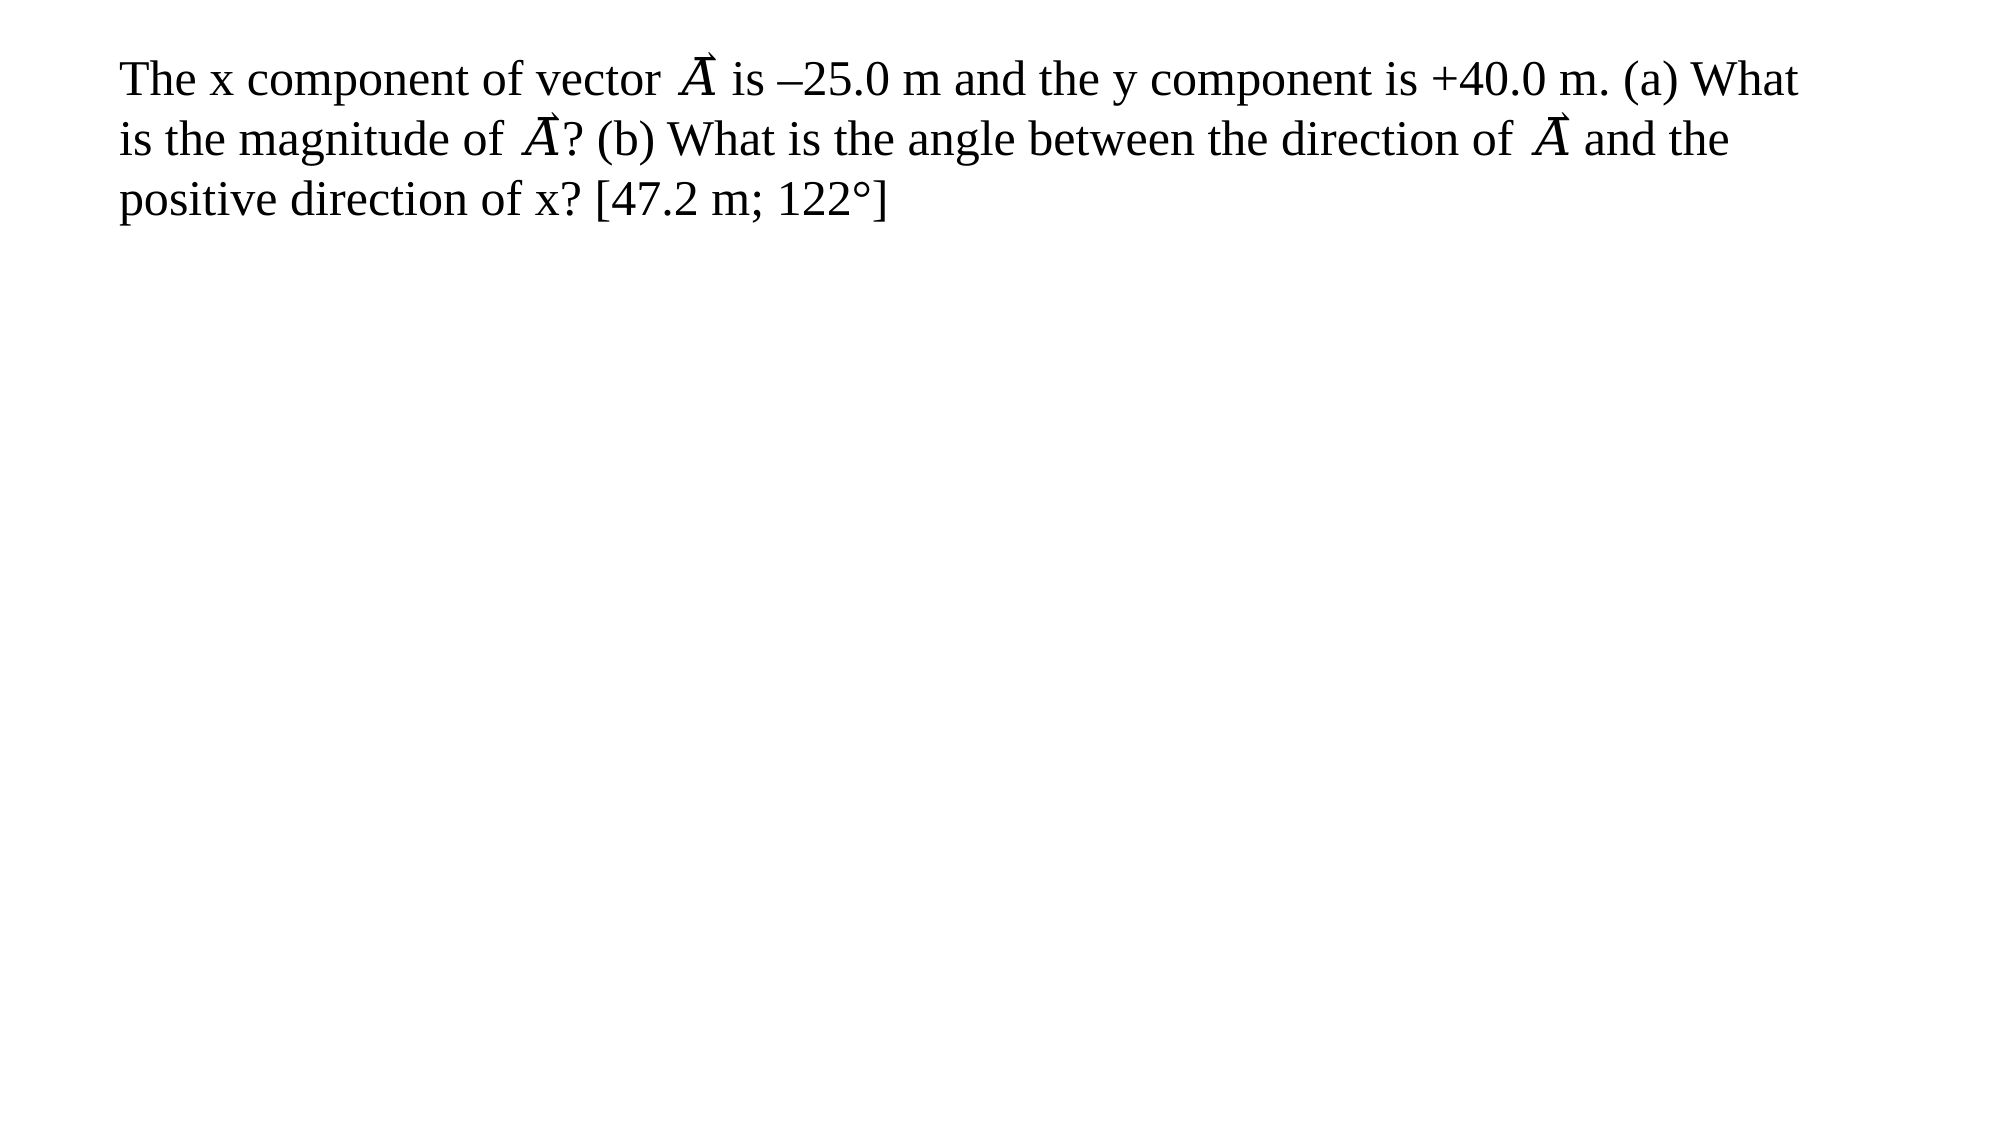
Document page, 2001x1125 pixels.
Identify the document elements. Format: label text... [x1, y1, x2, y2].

text_box The x component of vector 𝐴⃑ is –25.0 m and the y component is +40.0 m. (a) What is the magnitude of 𝐴⃑? (b) What is the angle between the direction of 𝐴⃑ and the positive direction of x? [47.2 m; 122°] [104, 37, 1815, 233]
